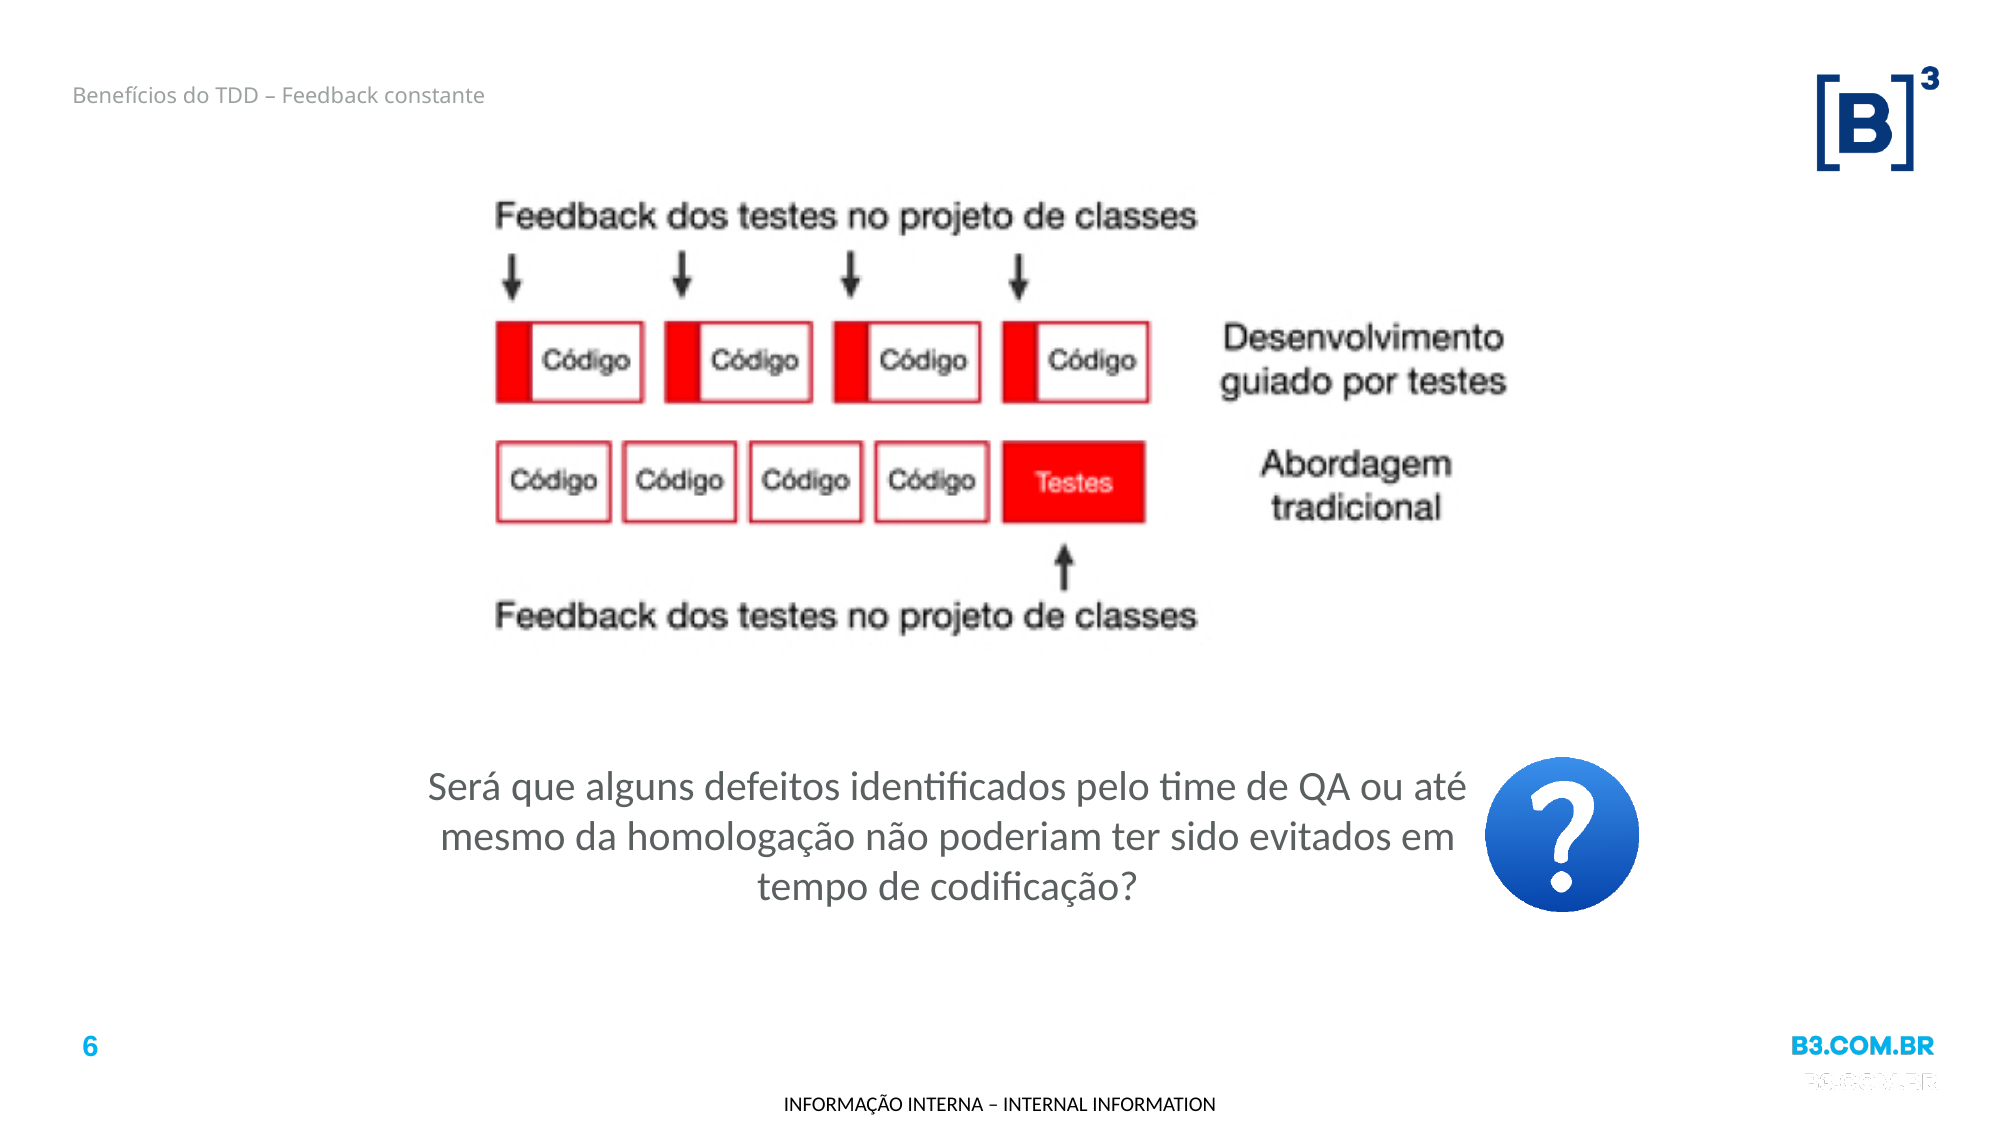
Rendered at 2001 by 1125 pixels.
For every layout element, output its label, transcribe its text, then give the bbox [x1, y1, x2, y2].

title Benefícios do TDD – Feedback constante [57, 57, 1839, 133]
picture [1771, 28, 1959, 217]
picture [1484, 757, 1639, 912]
picture [1803, 1069, 1938, 1094]
picture [470, 172, 1529, 681]
picture [1791, 1031, 1934, 1059]
text_box Será que alguns defeitos identificados pelo time de QA ou até mesmo da homologação não poderiam ter sido evitados em tempo de codificação? [410, 751, 1486, 917]
